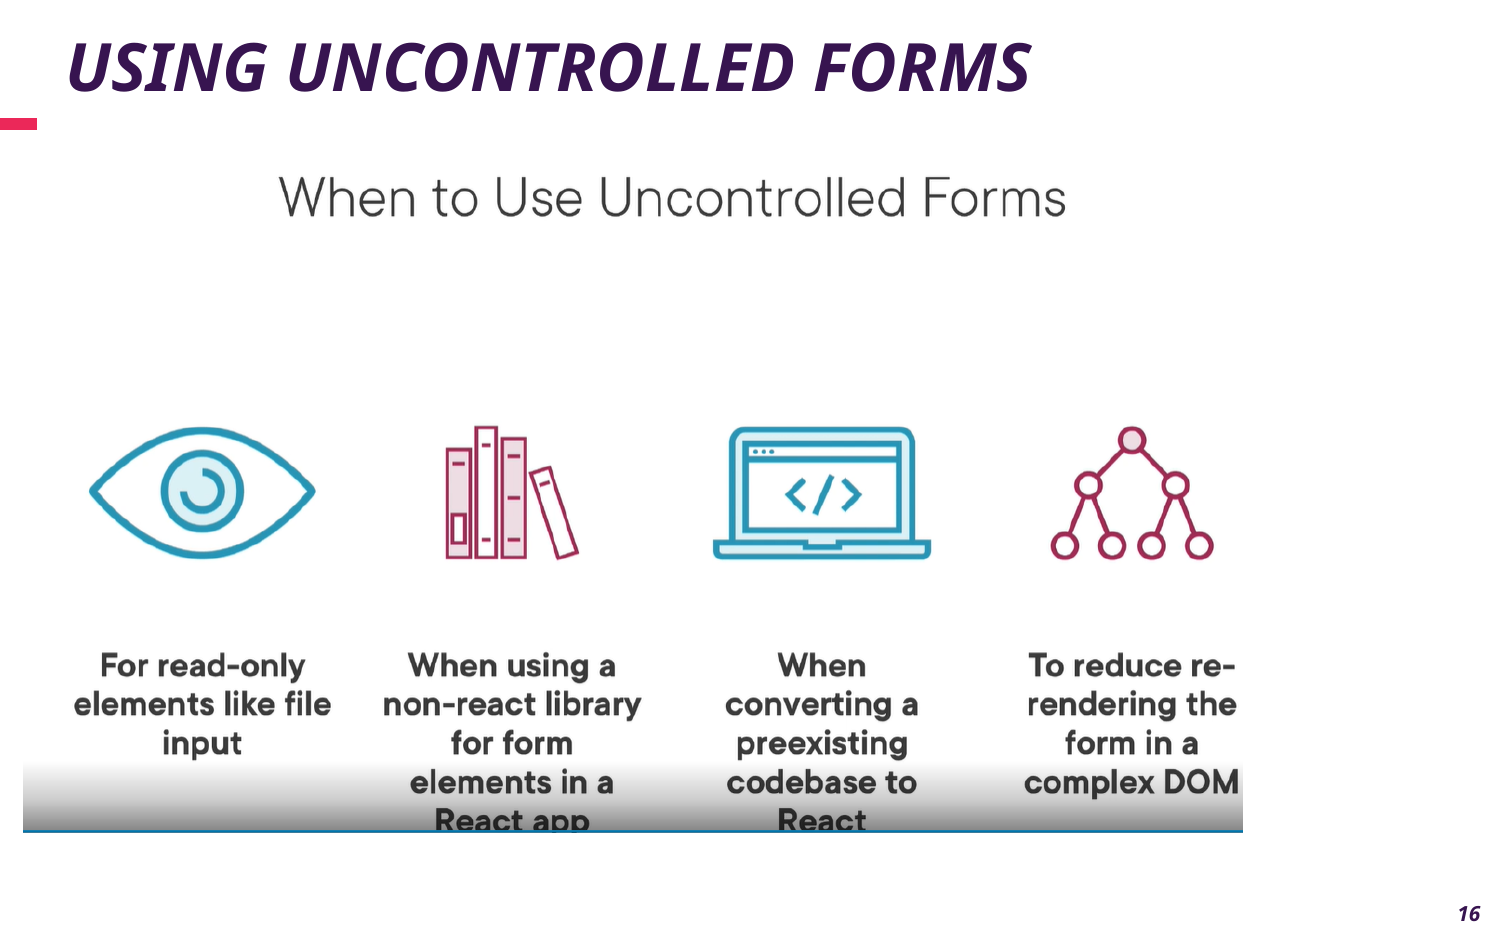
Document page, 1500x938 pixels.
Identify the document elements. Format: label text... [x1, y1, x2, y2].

title Using uncontrolled forms [50, 16, 1442, 113]
slide_number 16 [1377, 889, 1496, 938]
picture [23, 139, 1243, 830]
